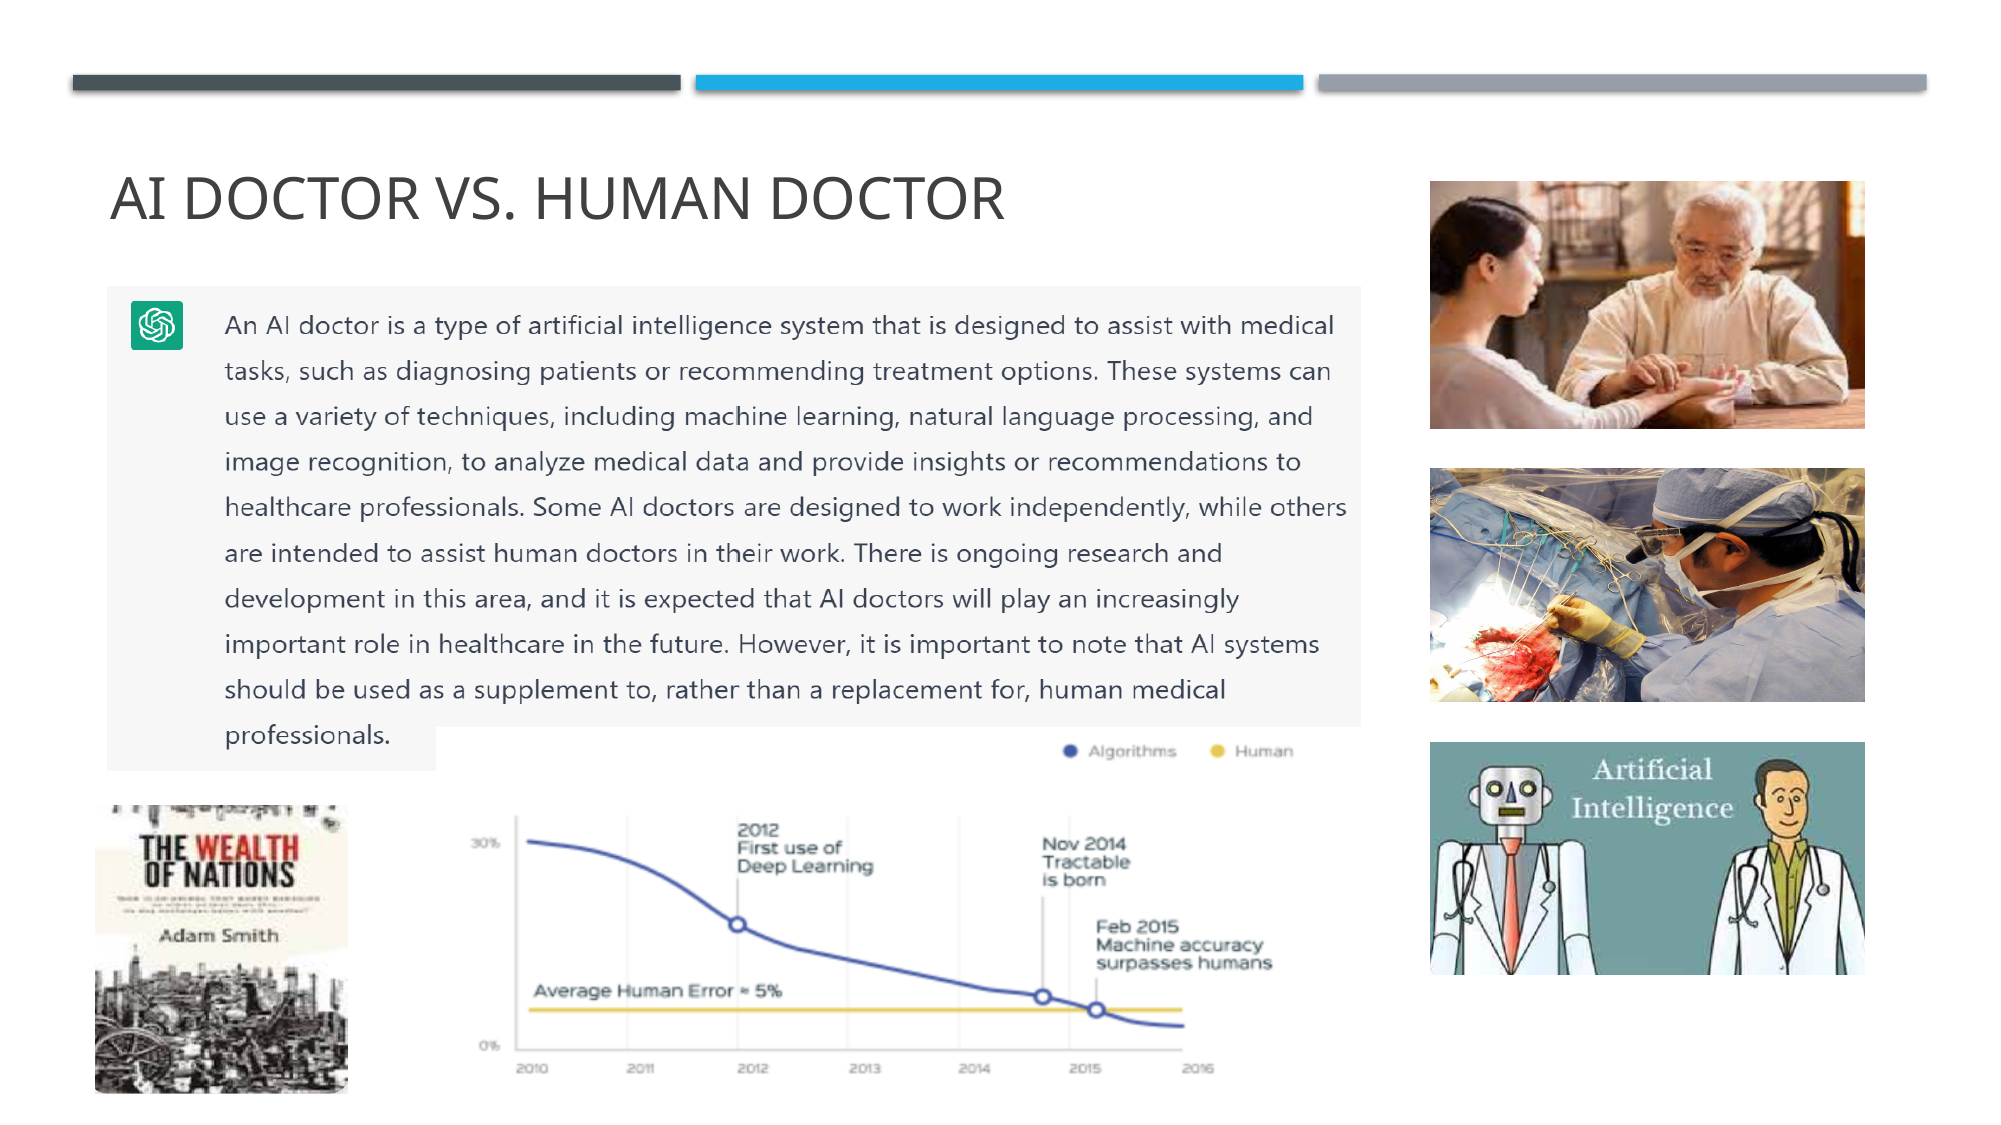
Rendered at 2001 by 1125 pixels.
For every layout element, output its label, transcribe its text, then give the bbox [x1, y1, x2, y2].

picture [94, 805, 349, 1095]
picture [1429, 181, 1866, 430]
title AI doctor vs. human doctor [95, 125, 1905, 239]
picture [1429, 468, 1866, 703]
picture [1429, 741, 1866, 976]
picture [435, 727, 1361, 1095]
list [107, 285, 1362, 772]
